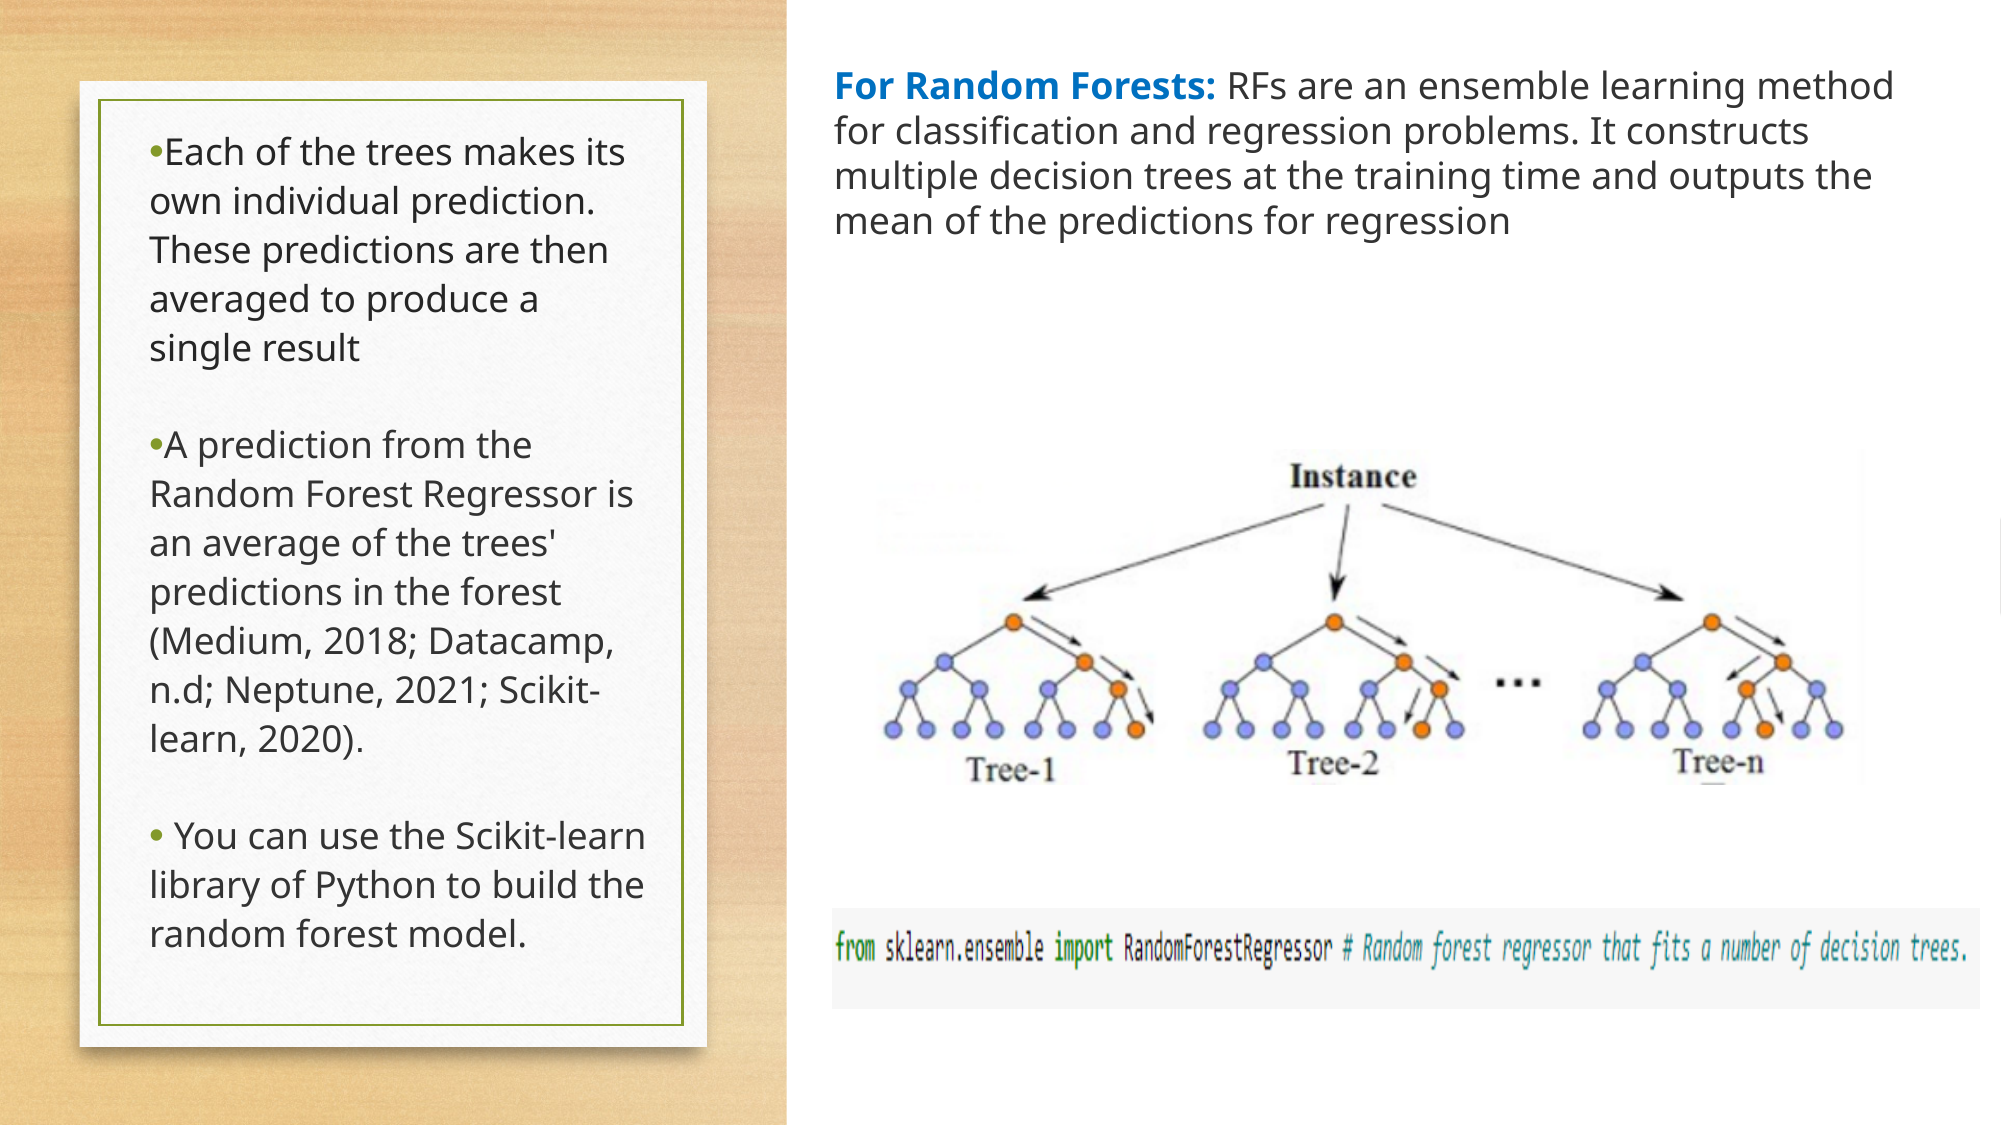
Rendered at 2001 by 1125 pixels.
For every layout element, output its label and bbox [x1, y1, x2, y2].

picture [831, 908, 1980, 1009]
picture [865, 449, 1867, 785]
text_box [0, 0, 2000, 1125]
